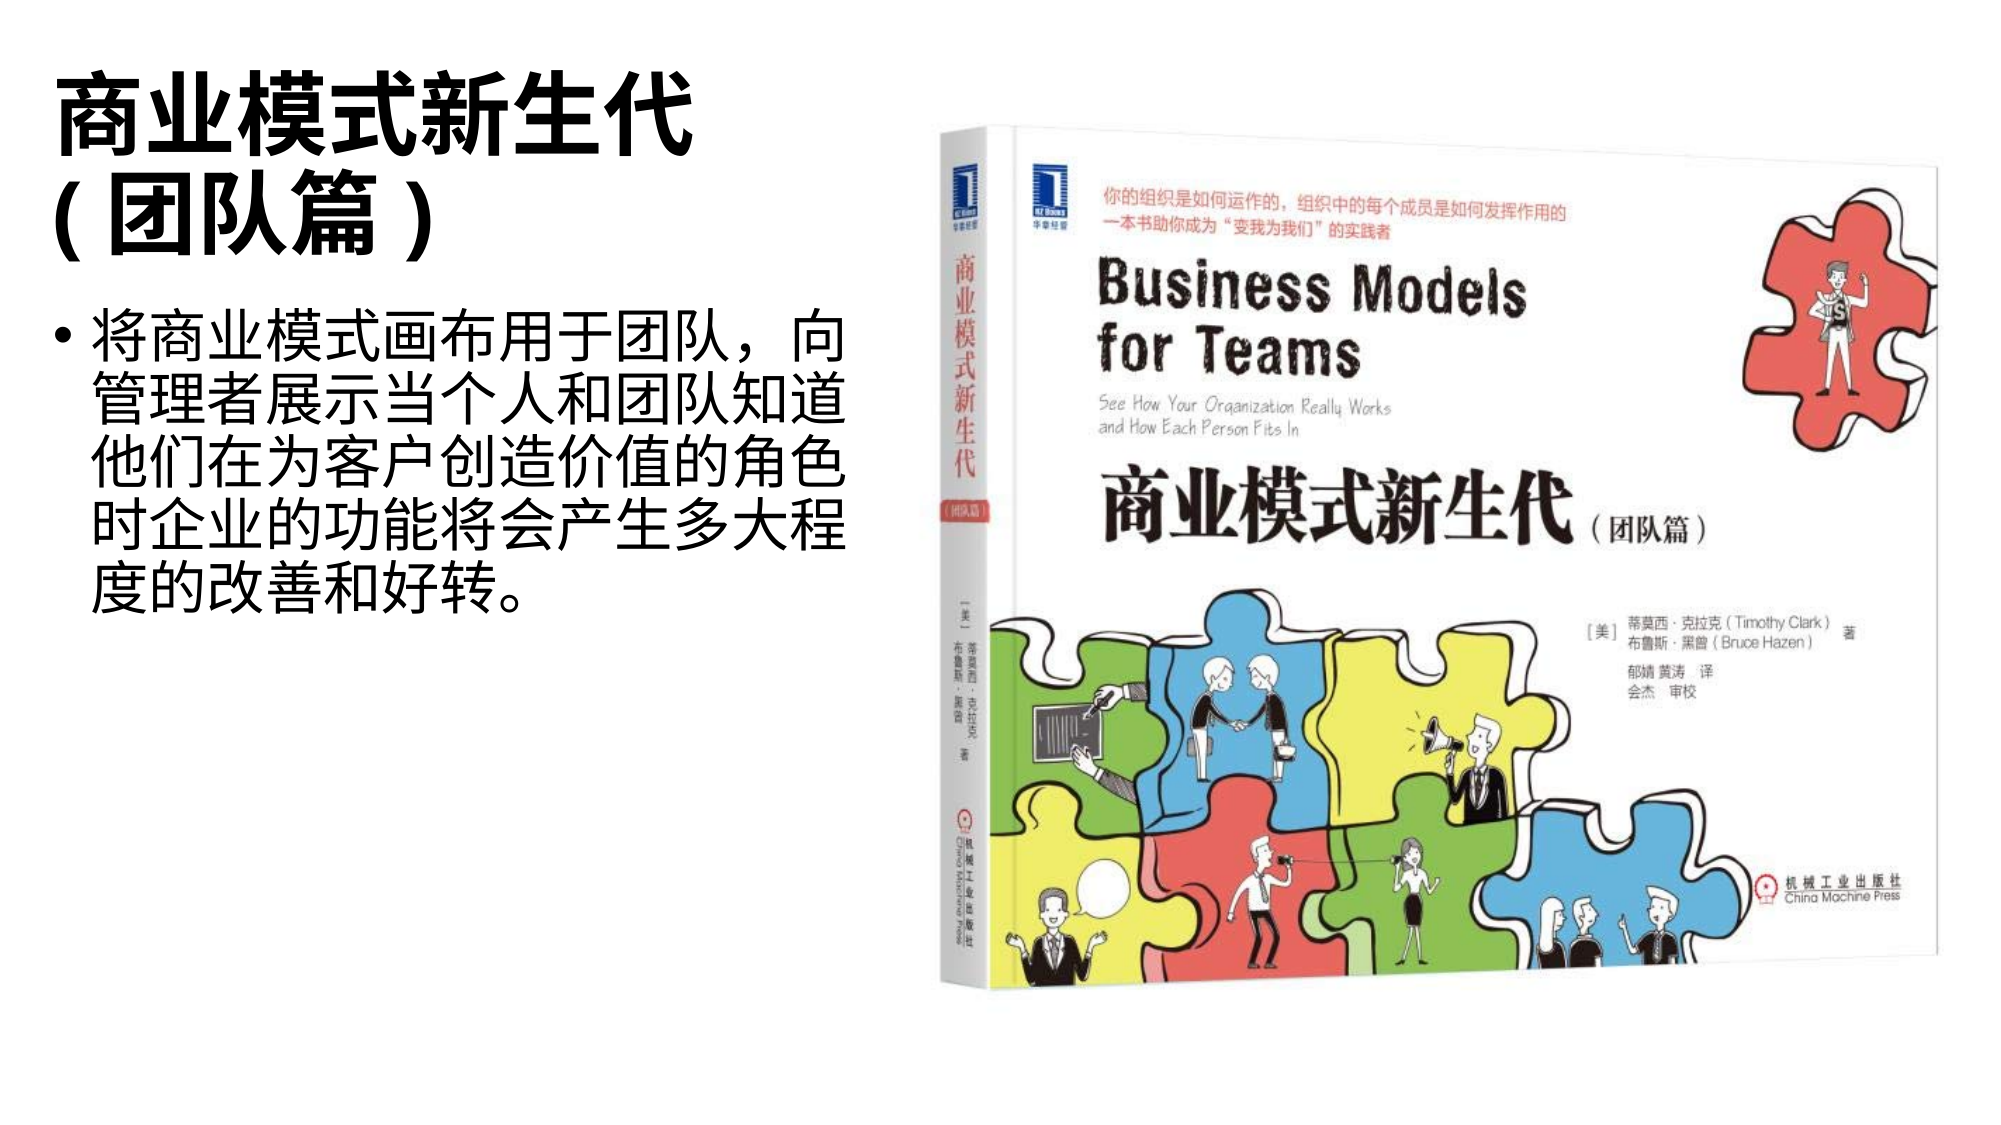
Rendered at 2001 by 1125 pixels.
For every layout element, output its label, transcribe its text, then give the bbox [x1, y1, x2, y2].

list 将商业模式画布用于团队，向管理者展示当个人和团队知道他们在为客户创造价值的角色时企业的功能将会产生多大程度的改善和好转。 [37, 299, 874, 1014]
title 商业模式新生代(团队篇) [37, 59, 874, 278]
picture [874, 0, 2000, 1125]
